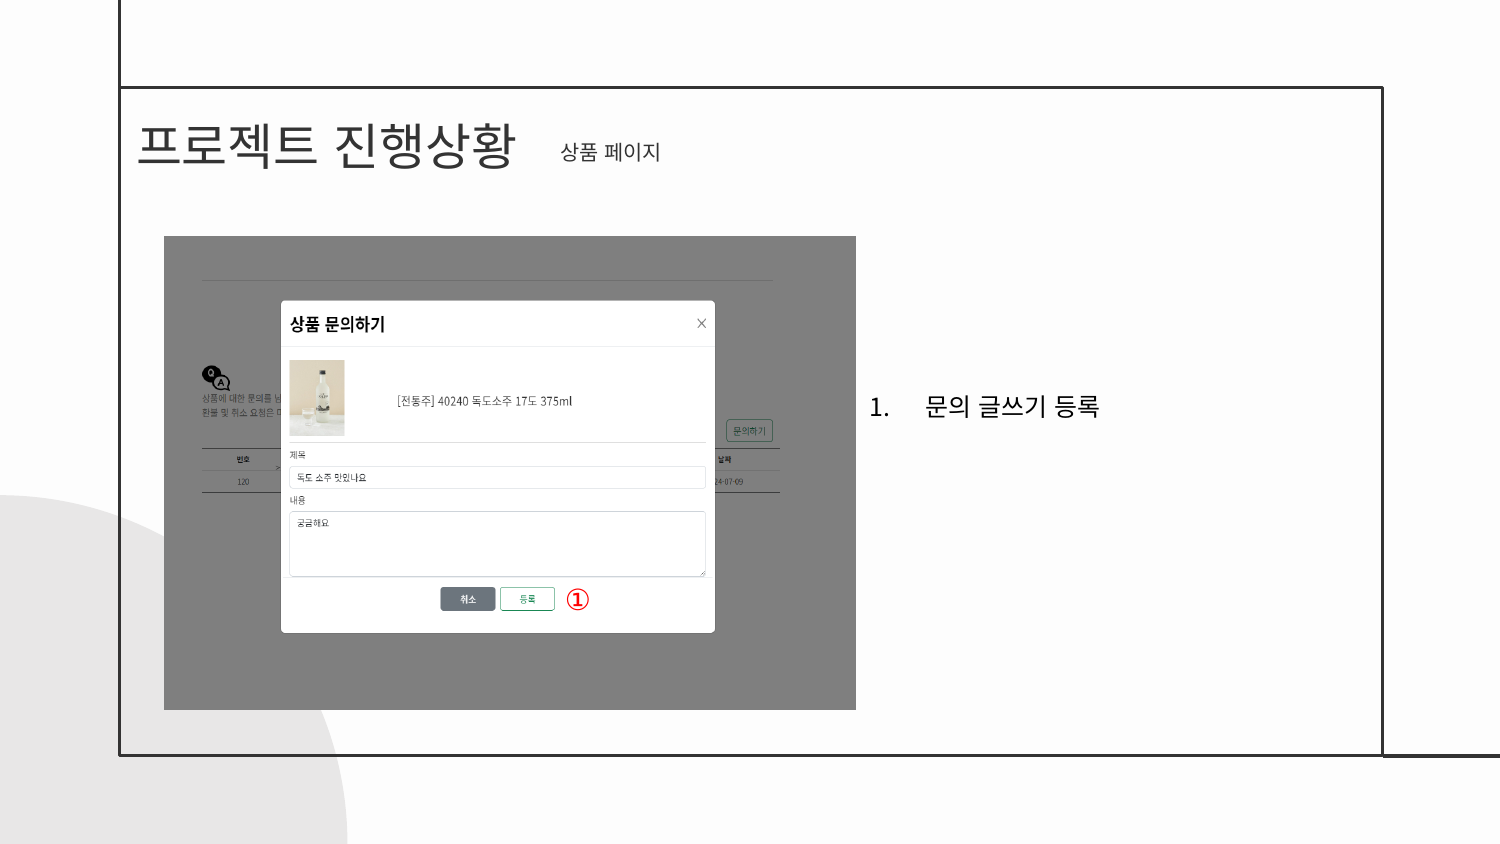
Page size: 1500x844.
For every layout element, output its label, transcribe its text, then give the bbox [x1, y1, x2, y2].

text_box 상품 페이지 [529, 120, 738, 184]
picture [164, 236, 856, 710]
text_box 프로젝트 진행상황 [121, 51, 953, 190]
text_box 문의 글쓰기 등록 [860, 383, 1385, 429]
